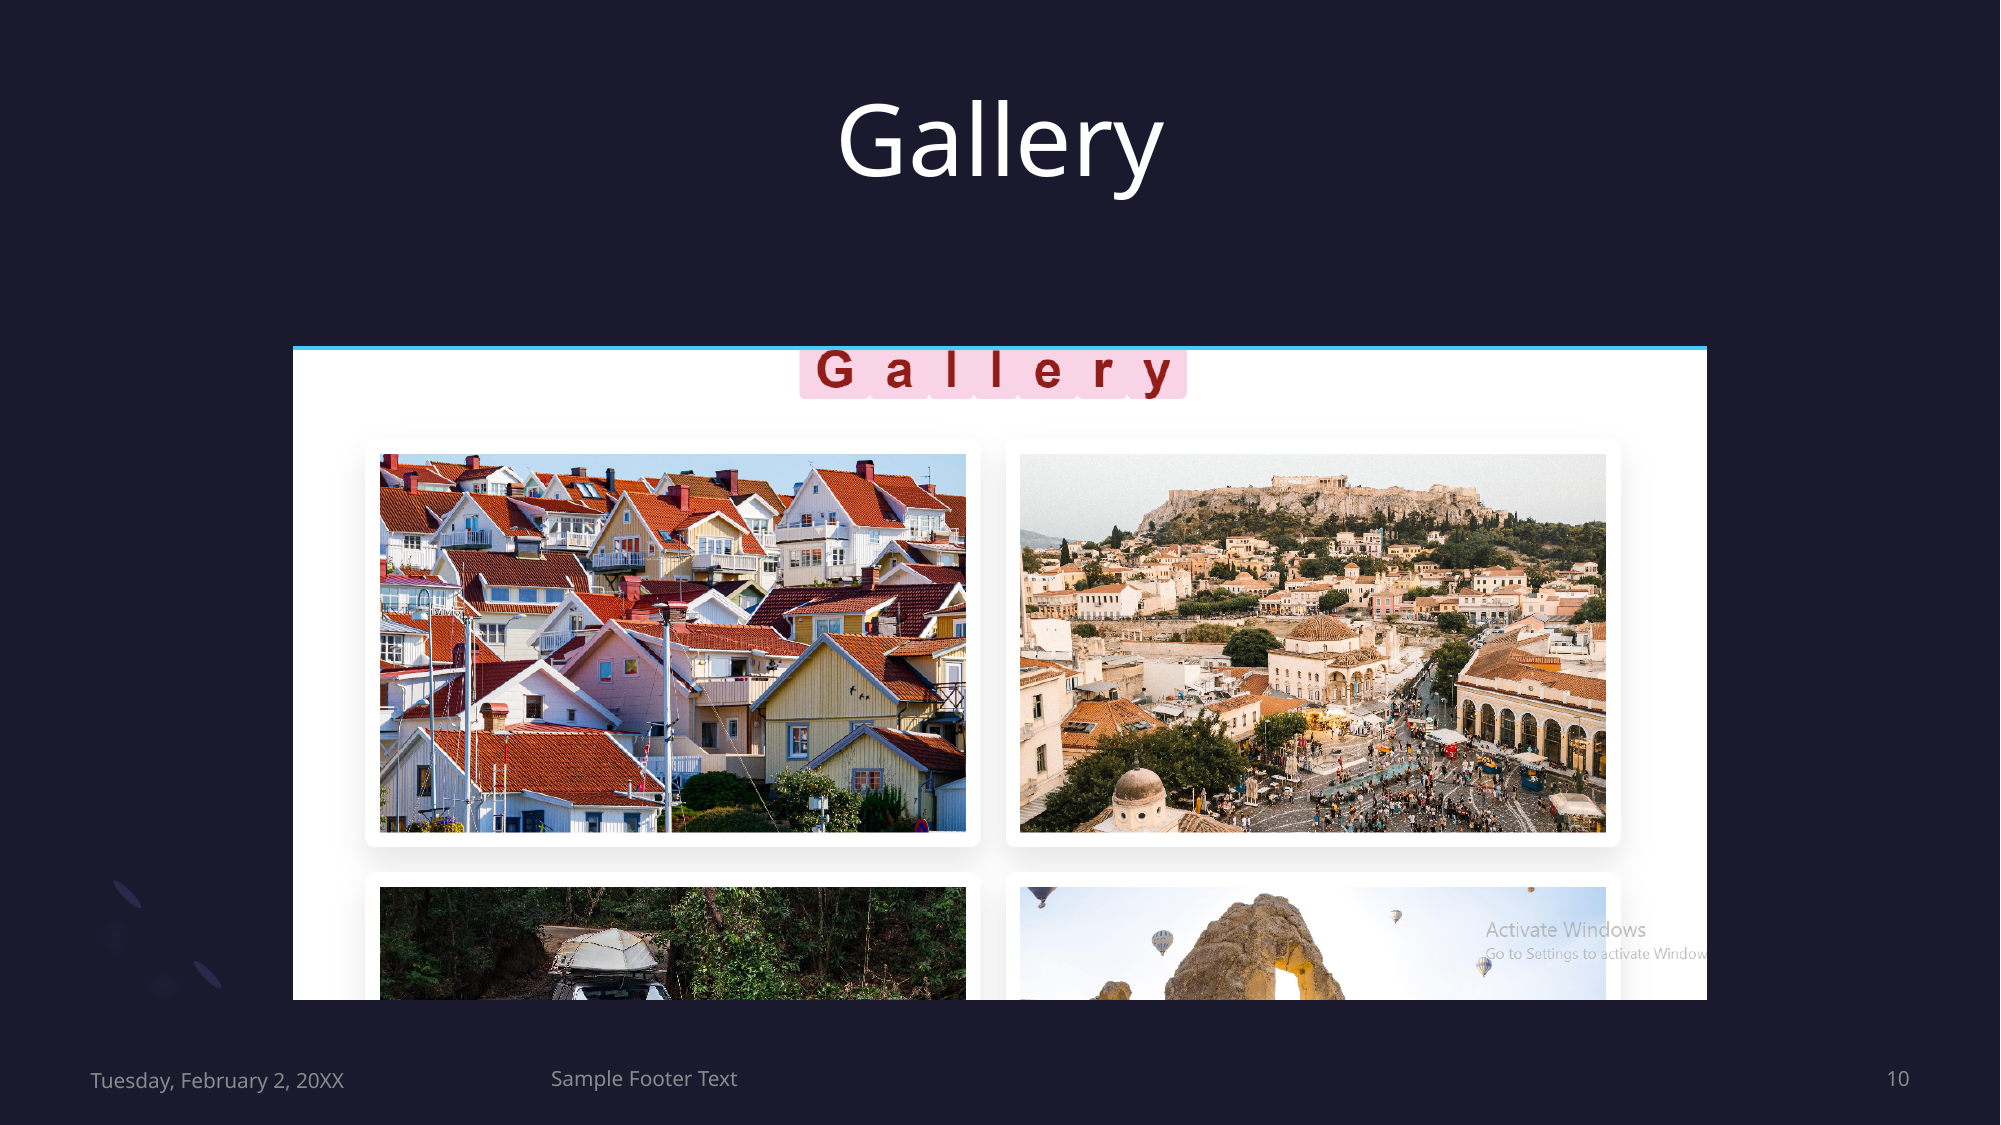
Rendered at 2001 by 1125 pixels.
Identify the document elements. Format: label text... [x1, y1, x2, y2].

title Gallery [90, 90, 1910, 309]
slide_number 10 [1632, 1067, 1910, 1093]
footer Sample Footer Text [551, 1067, 1598, 1093]
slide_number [90, 1067, 522, 1093]
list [293, 346, 1707, 1000]
